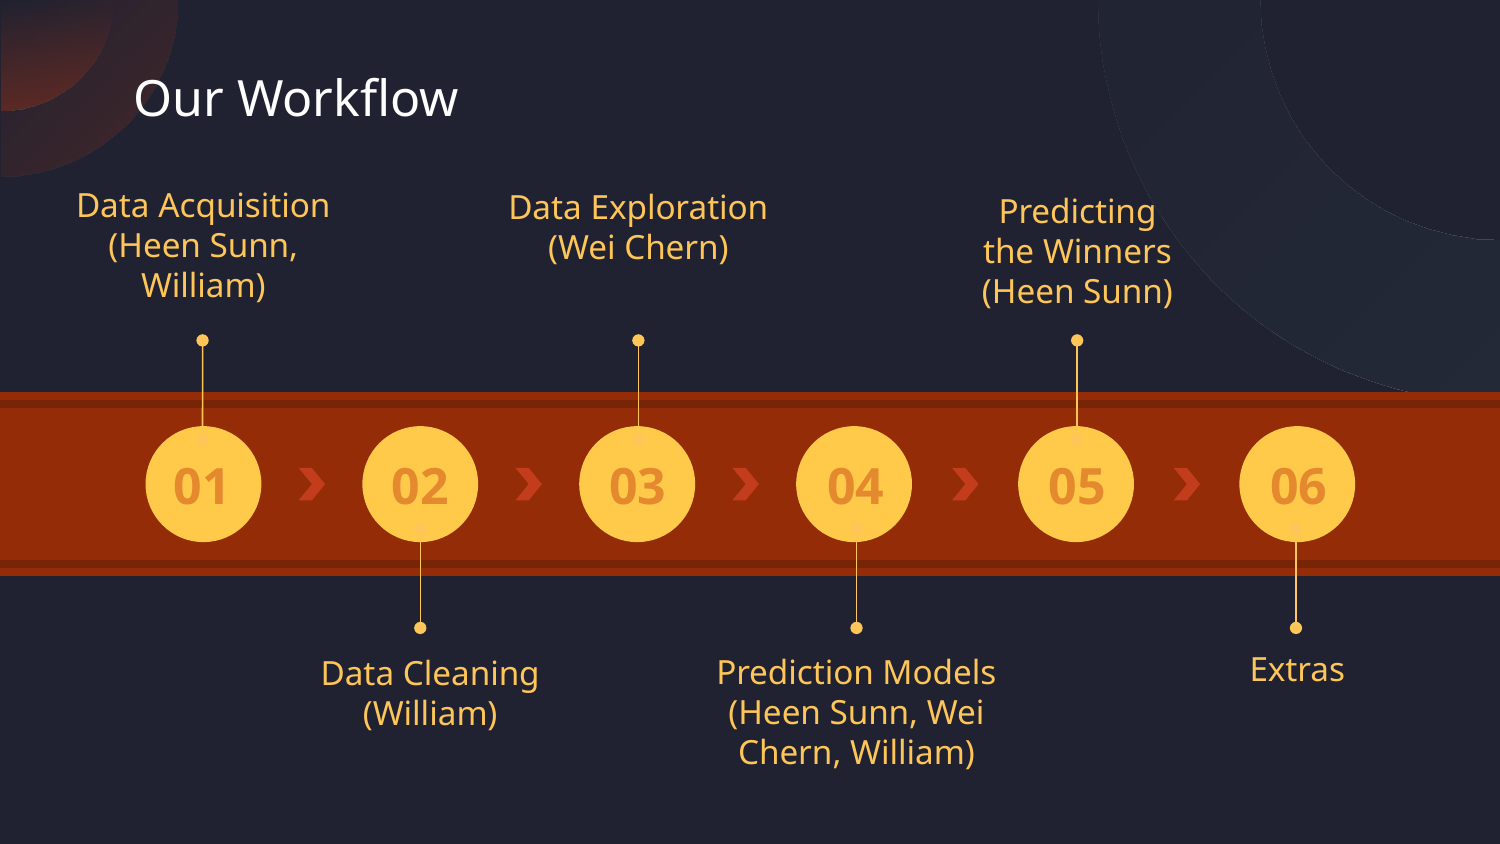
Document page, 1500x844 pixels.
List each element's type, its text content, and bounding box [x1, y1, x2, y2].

text_box [208, 392, 634, 398]
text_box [0, 399, 1500, 569]
title Our Workflow [118, 51, 555, 123]
text_box [1082, 392, 1500, 399]
title Data Exploration (Wei Chern) [480, 164, 797, 281]
text_box [0, 392, 198, 398]
title Prediction Models (Heen Sunn, Wei Chern, William) [681, 726, 1032, 787]
text_box [643, 392, 1072, 398]
title Predicting the Winners (Heen Sunn) [955, 265, 1201, 326]
title Extras [1174, 643, 1420, 703]
title Data Cleaning (William) [289, 687, 572, 748]
title Data Acquisition (Heen Sunn, William) [41, 230, 366, 319]
